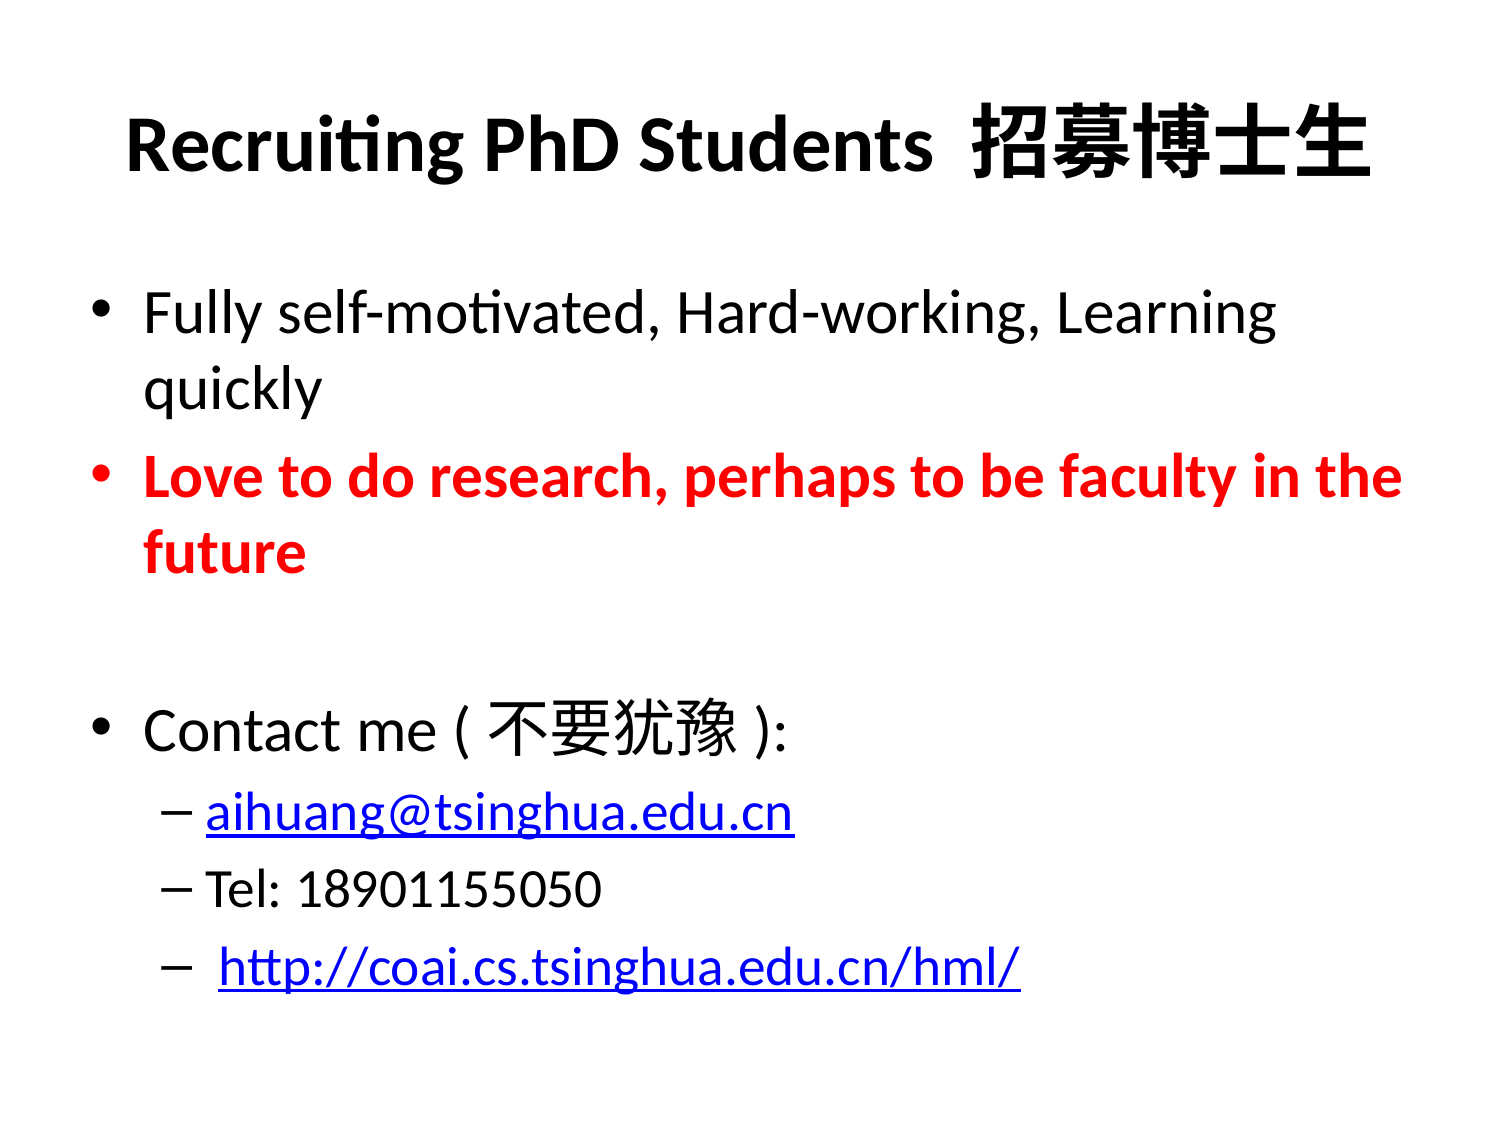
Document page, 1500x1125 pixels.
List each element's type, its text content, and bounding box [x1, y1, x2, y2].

title Recruiting PhD Students 招募博士生 [75, 45, 1425, 233]
list Fully self-motivated, Hard-working, Learning quickly Love to do research, perhaps to be faculty in the future Contact me (不要犹豫): aihuang@tsinghua.edu.cn Tel: 18901155050 http://coai.cs.tsinghua.edu.cn/hml/ [75, 262, 1425, 1005]
